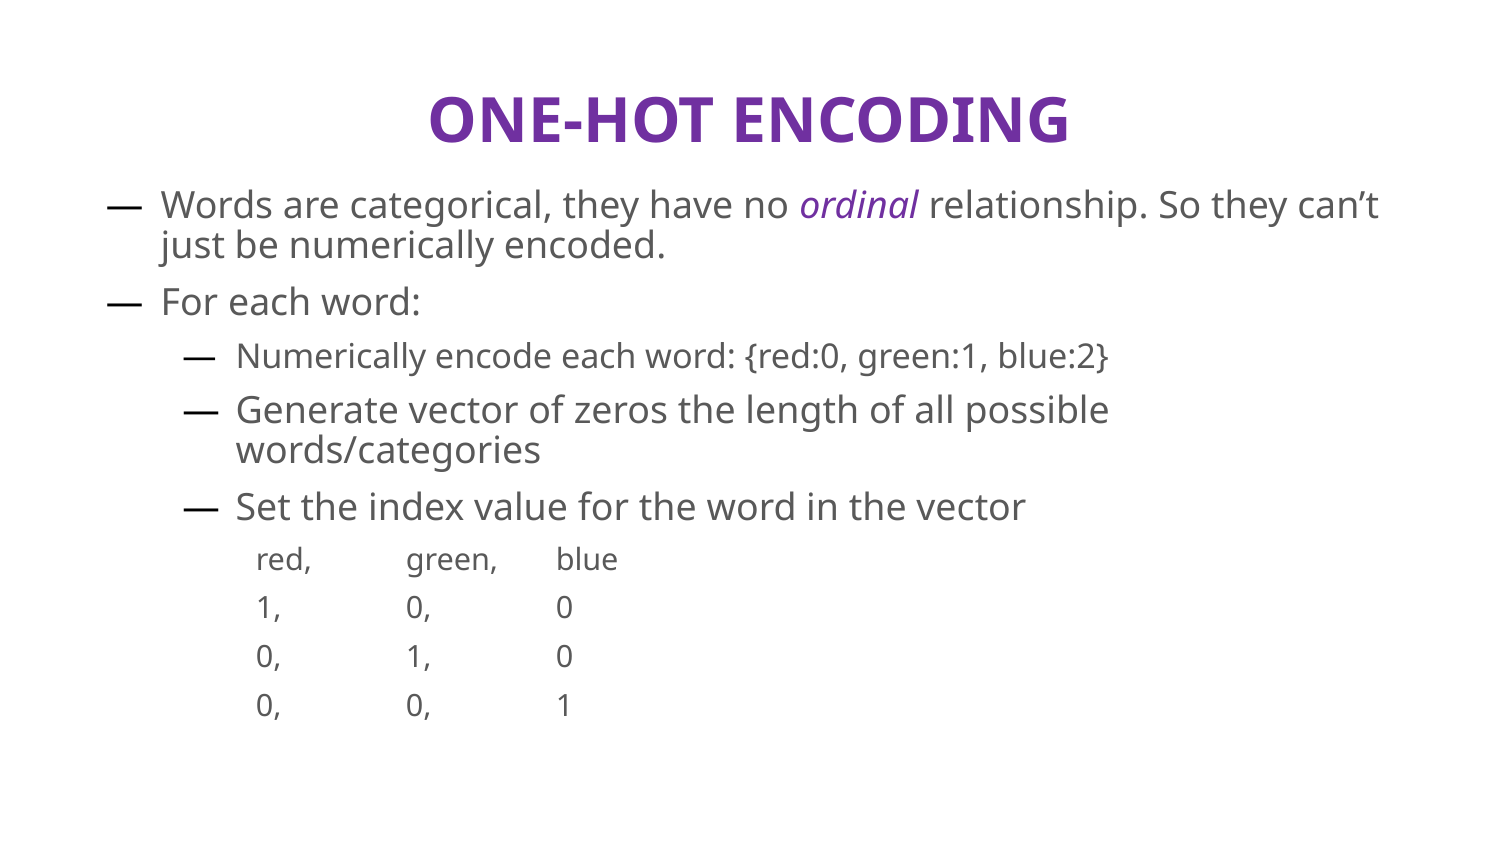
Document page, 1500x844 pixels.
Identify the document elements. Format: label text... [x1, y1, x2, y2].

title ONE-HOT ENCODING [68, 90, 1432, 172]
list Words are categorical, they have no ordinal relationship. So they can’t just be numerically encoded. For each word: Numerically encode each word: {red:0, green:1, blue:2} Generate vector of zeros the length of all possible words/categories Set the index value for the word in the vector red, green, blue 1, 0, 0 0, 1, 0 0, 0, 1 [70, 171, 1431, 796]
